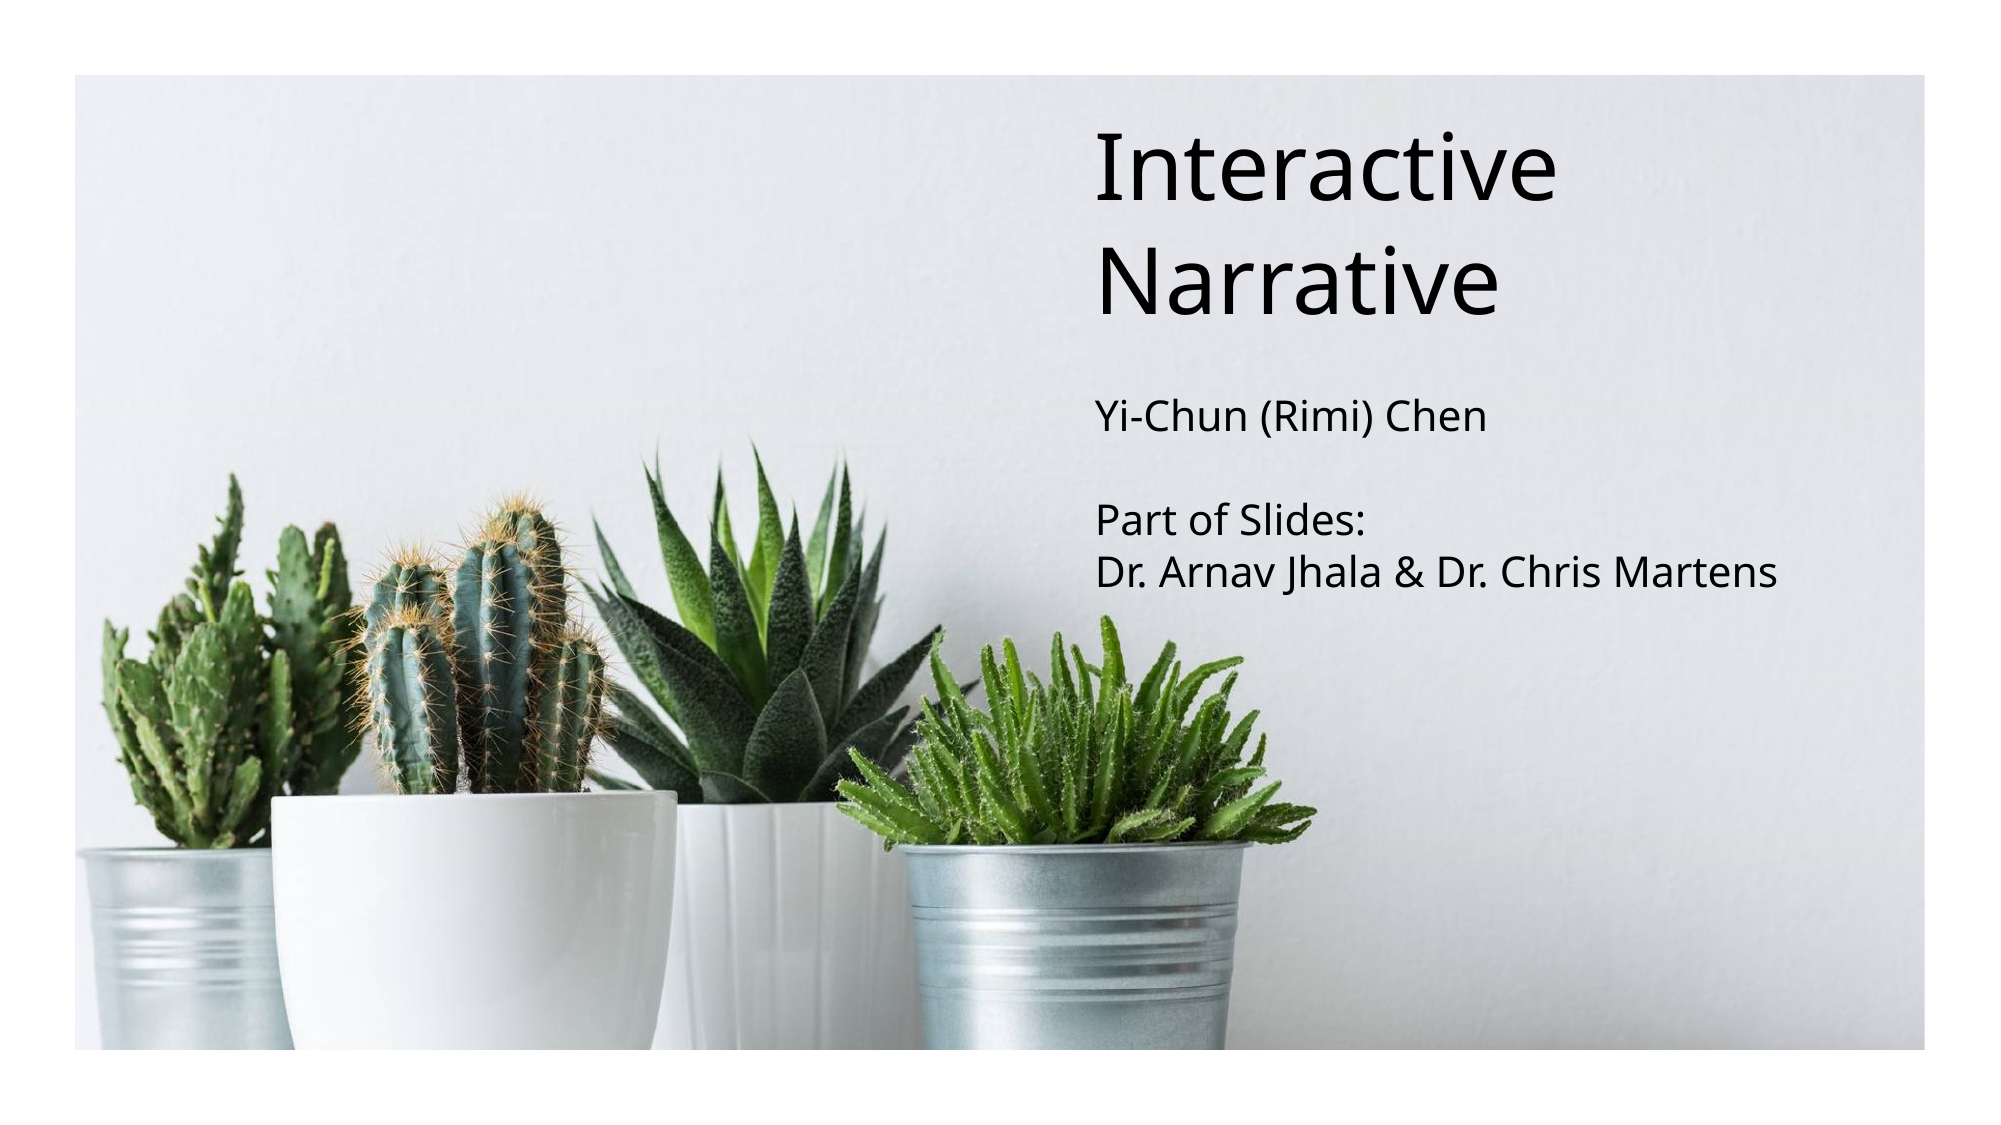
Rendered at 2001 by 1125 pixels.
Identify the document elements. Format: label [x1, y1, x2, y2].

picture [75, 74, 1925, 1050]
